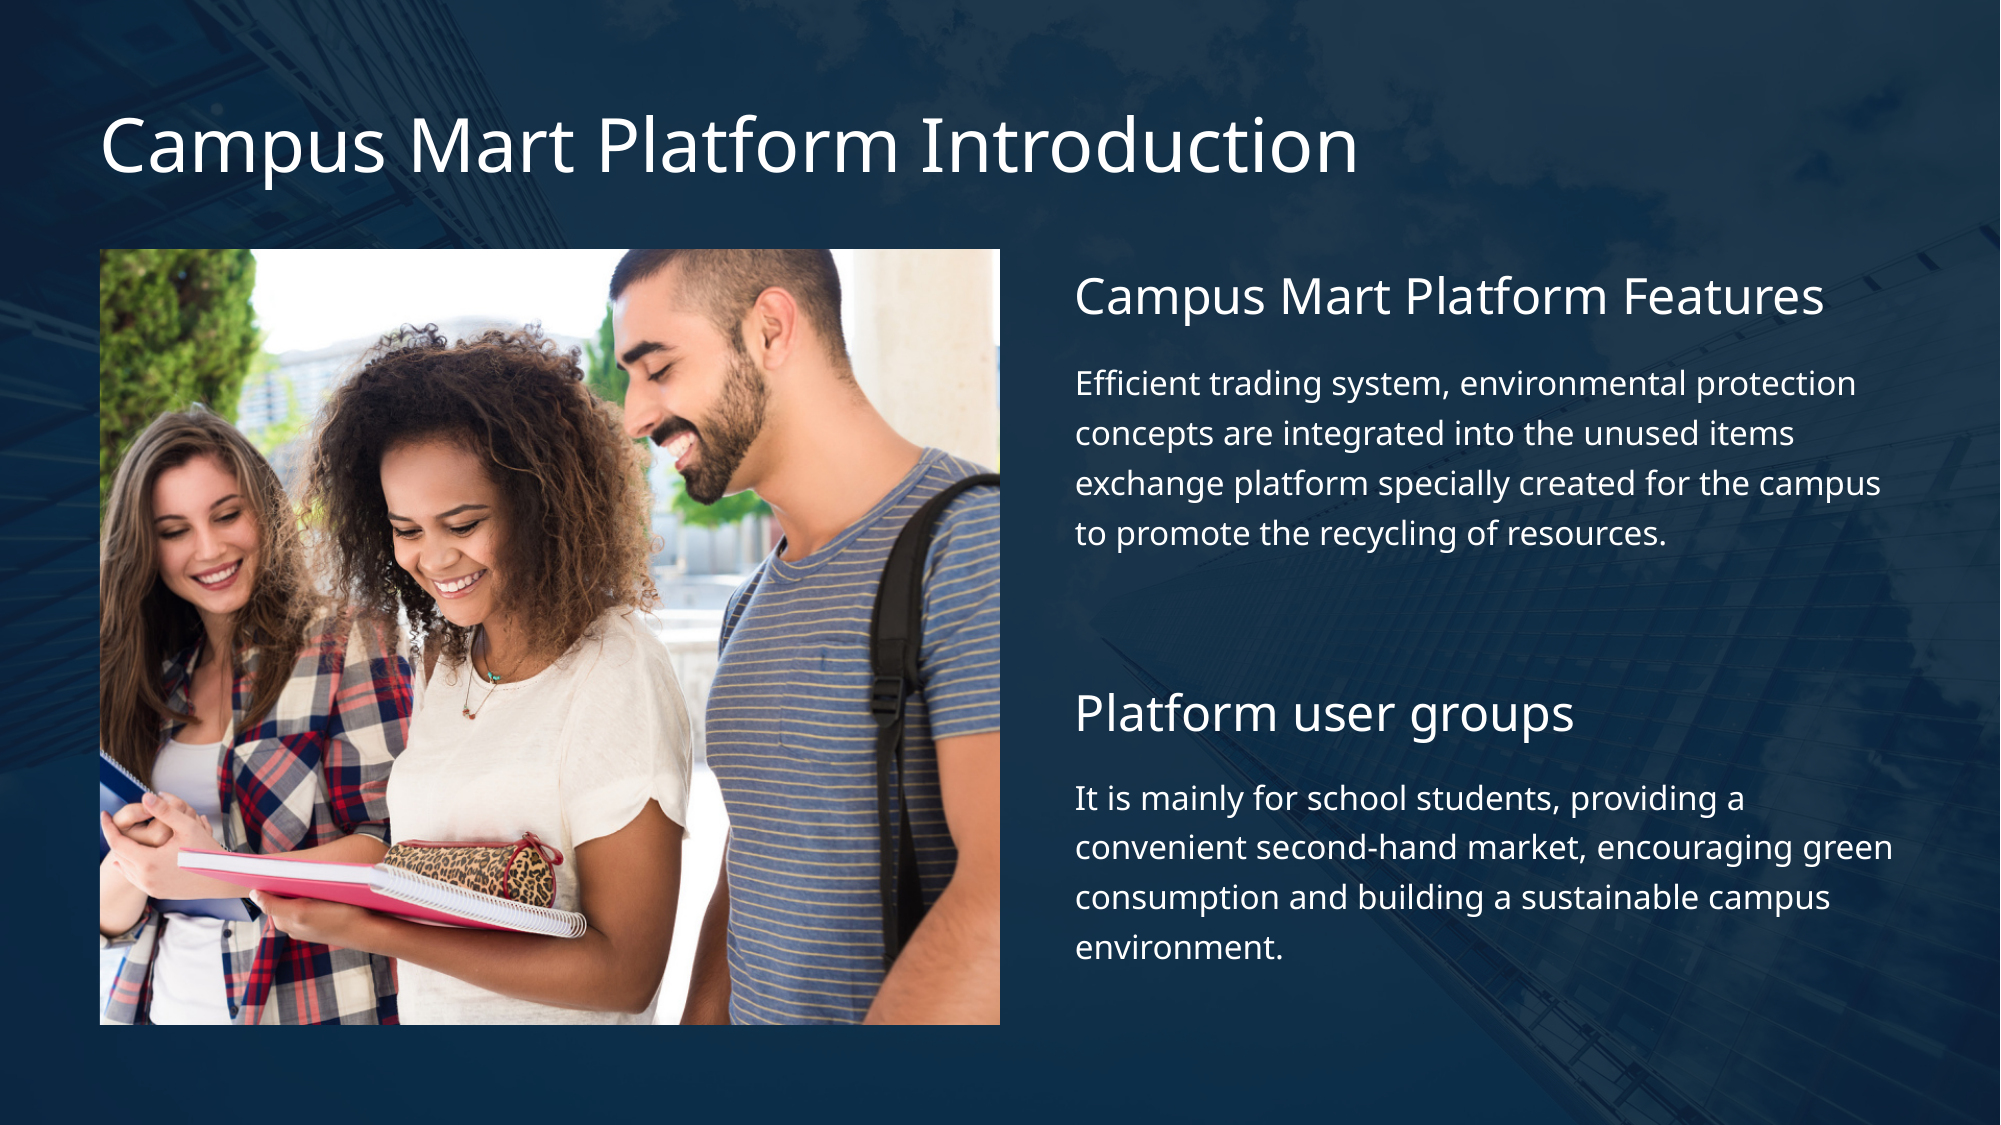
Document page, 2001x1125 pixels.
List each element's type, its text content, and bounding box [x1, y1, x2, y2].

list Platform user groups [1074, 675, 1900, 742]
list It is mainly for school students, providing a convenient second-hand market, encouraging green consumption and building a sustainable campus environment. [1074, 766, 1900, 1017]
title Campus Mart Platform Introduction [99, 87, 1900, 188]
list Campus Mart Platform Features [1074, 258, 1900, 325]
list Efficient trading system, environmental protection concepts are integrated into the unused items exchange platform specially created for the campus to promote the recycling of resources. [1074, 352, 1900, 603]
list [99, 249, 1001, 1026]
